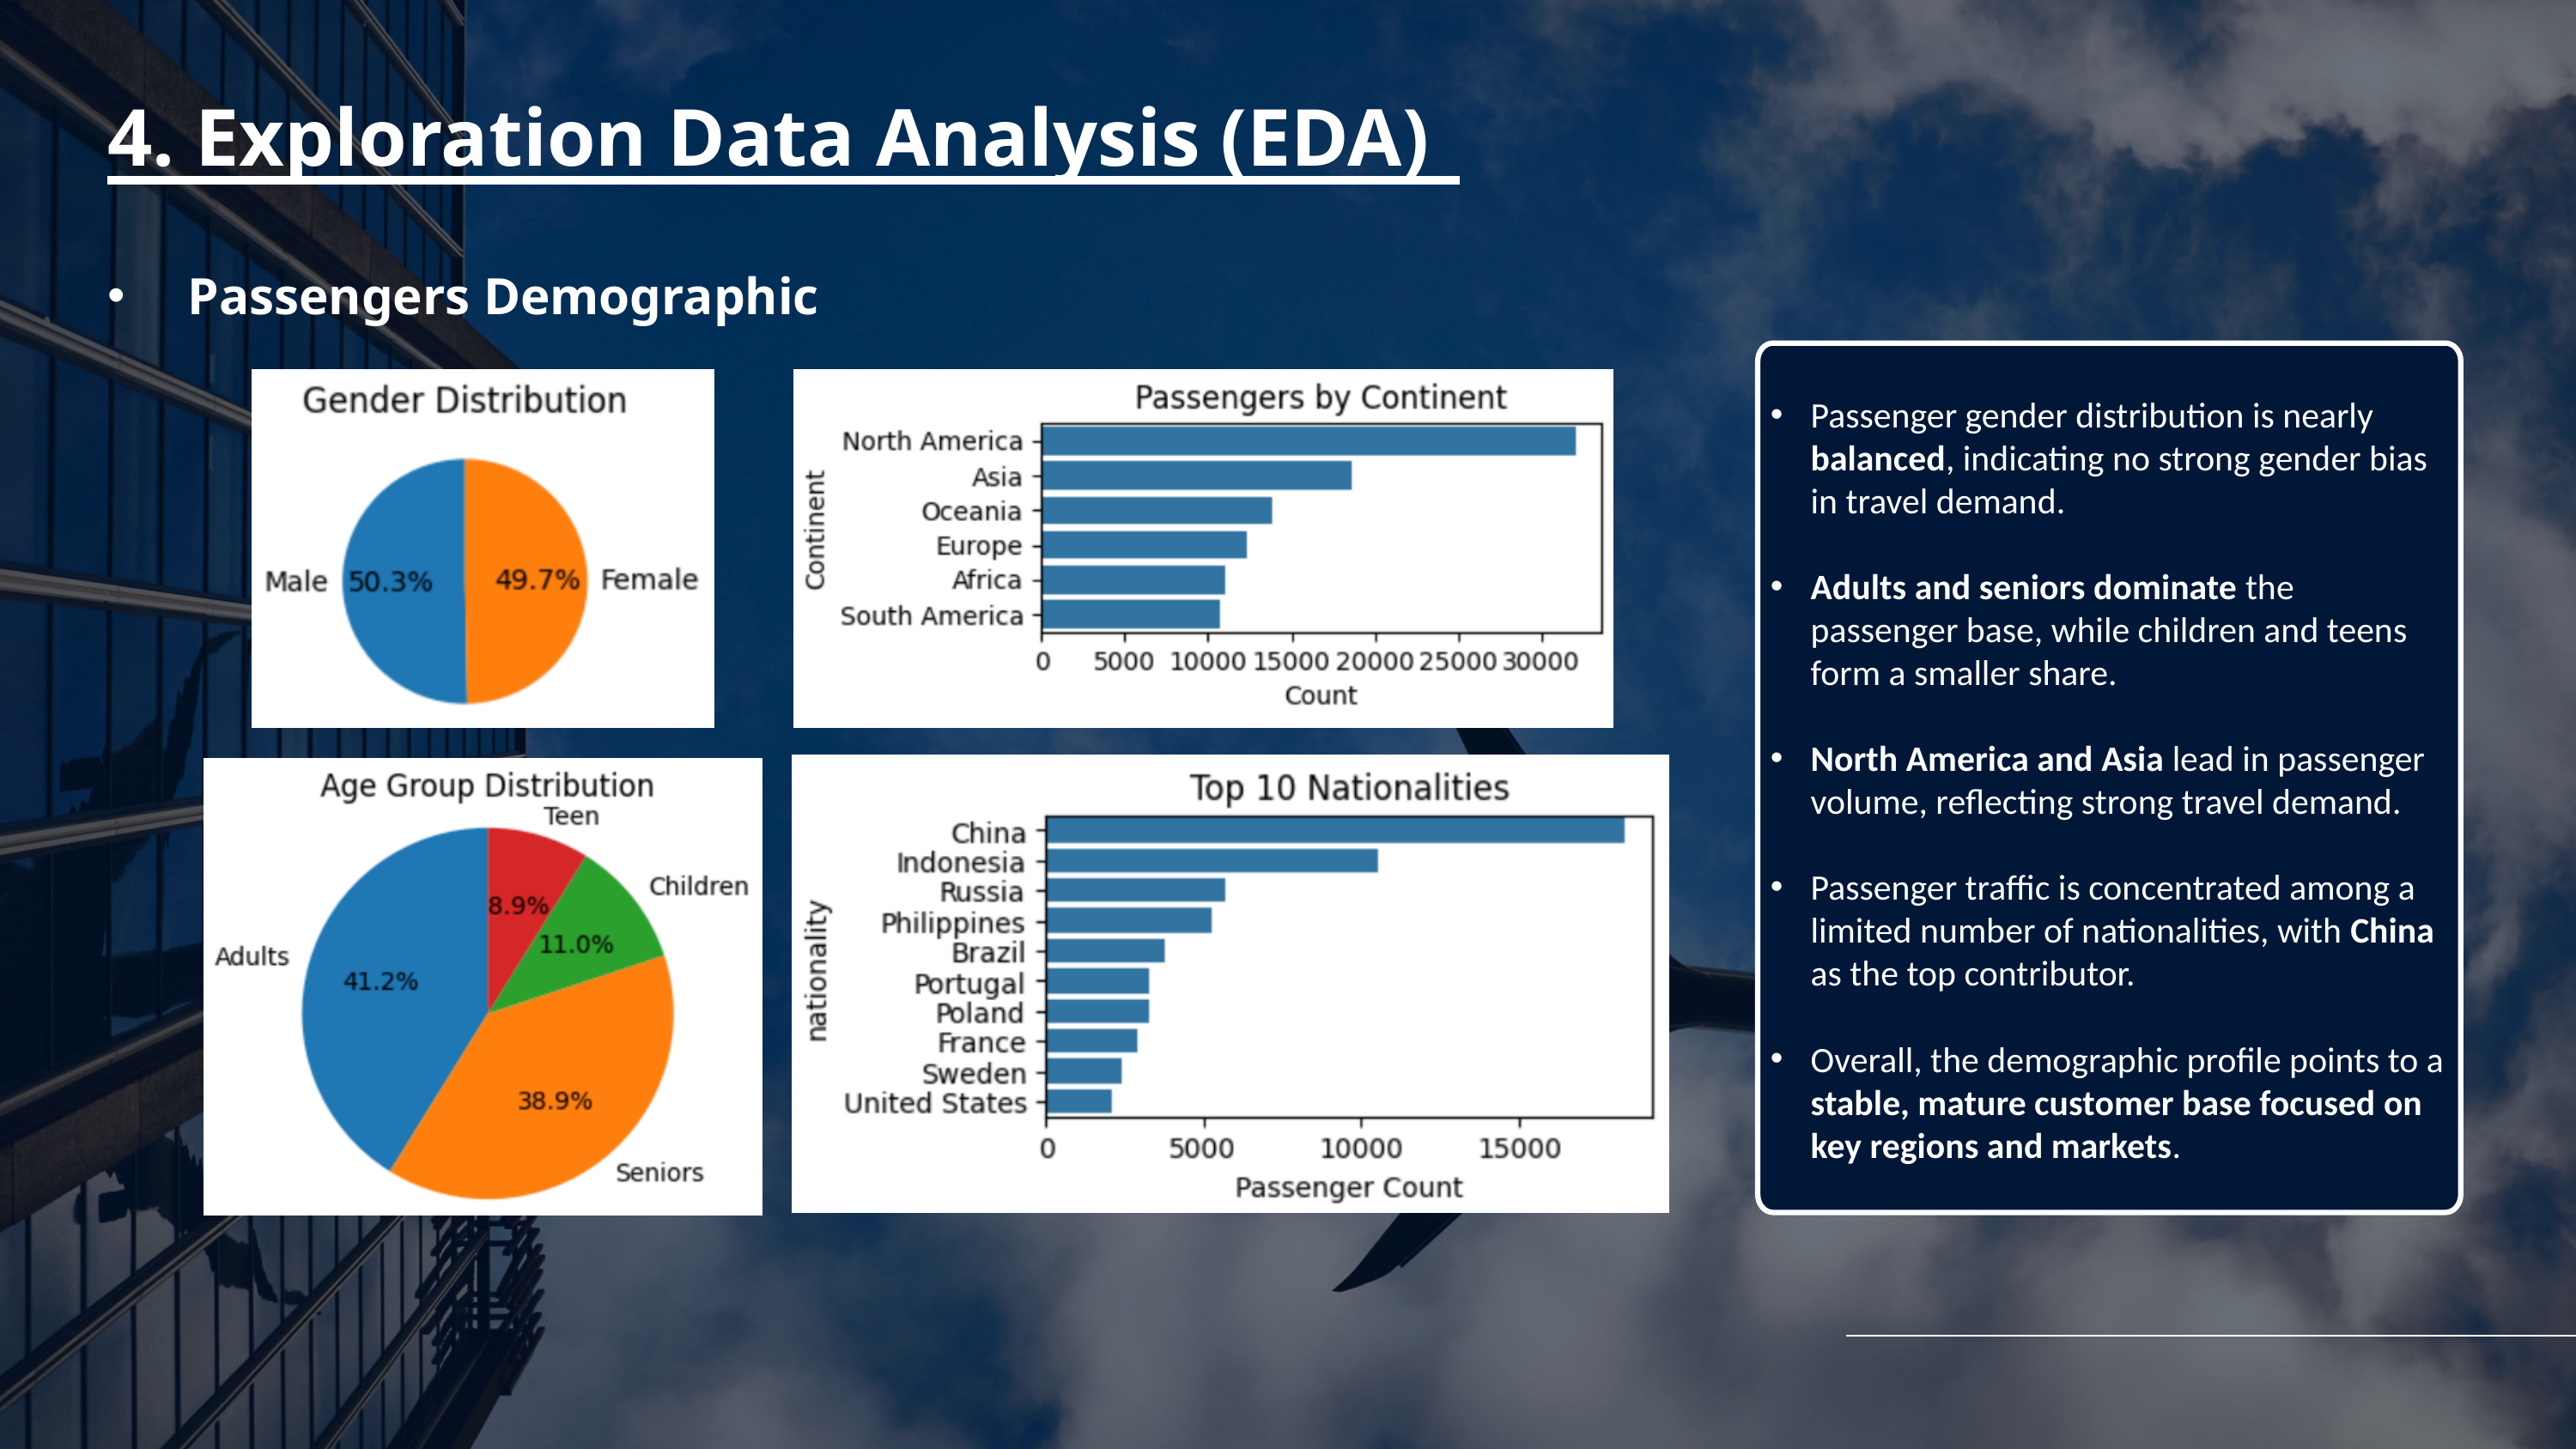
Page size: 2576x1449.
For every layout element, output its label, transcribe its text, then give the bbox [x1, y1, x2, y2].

text_box Passengers Demographic [107, 188, 1425, 325]
picture [204, 757, 762, 1216]
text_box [1427, 189, 2462, 1213]
picture [793, 369, 1427, 729]
text_box [0, 0, 2576, 1449]
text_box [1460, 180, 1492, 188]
picture [791, 755, 1427, 1213]
picture [252, 369, 714, 729]
text_box 4. Exploration Data Analysis (EDA) [107, 38, 1492, 180]
